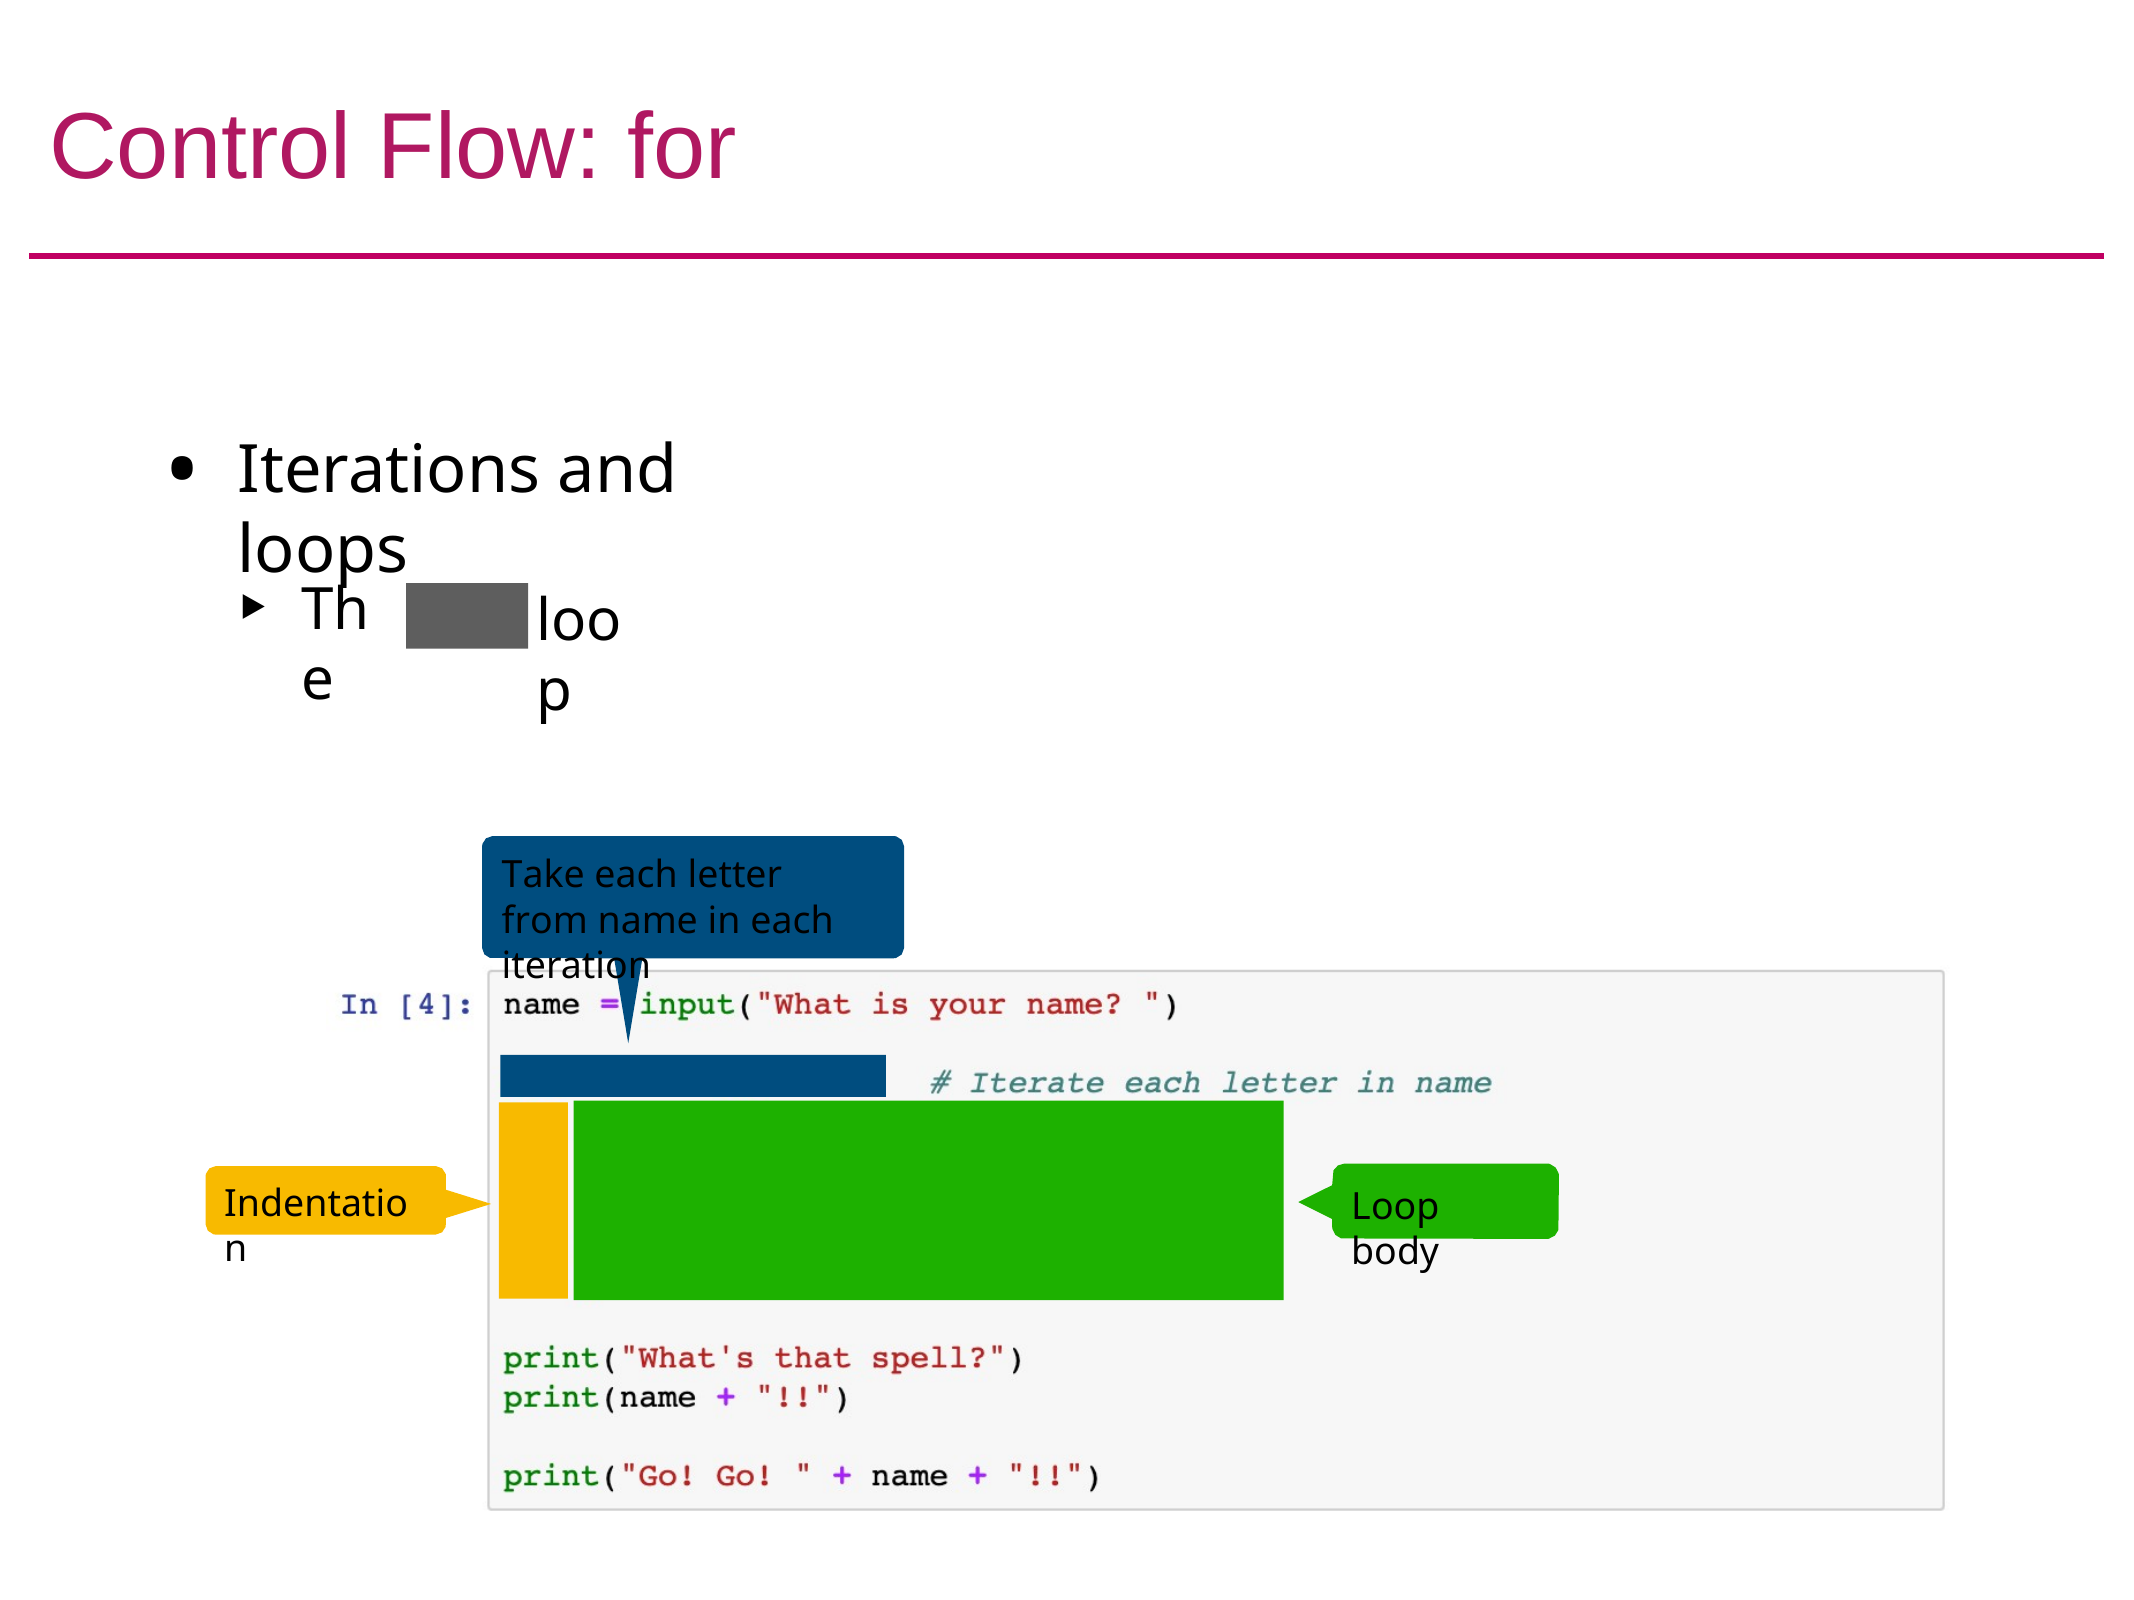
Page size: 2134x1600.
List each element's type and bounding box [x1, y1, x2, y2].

text_box [205, 836, 1961, 1527]
text_box [162, 426, 830, 722]
title [49, 85, 2084, 353]
